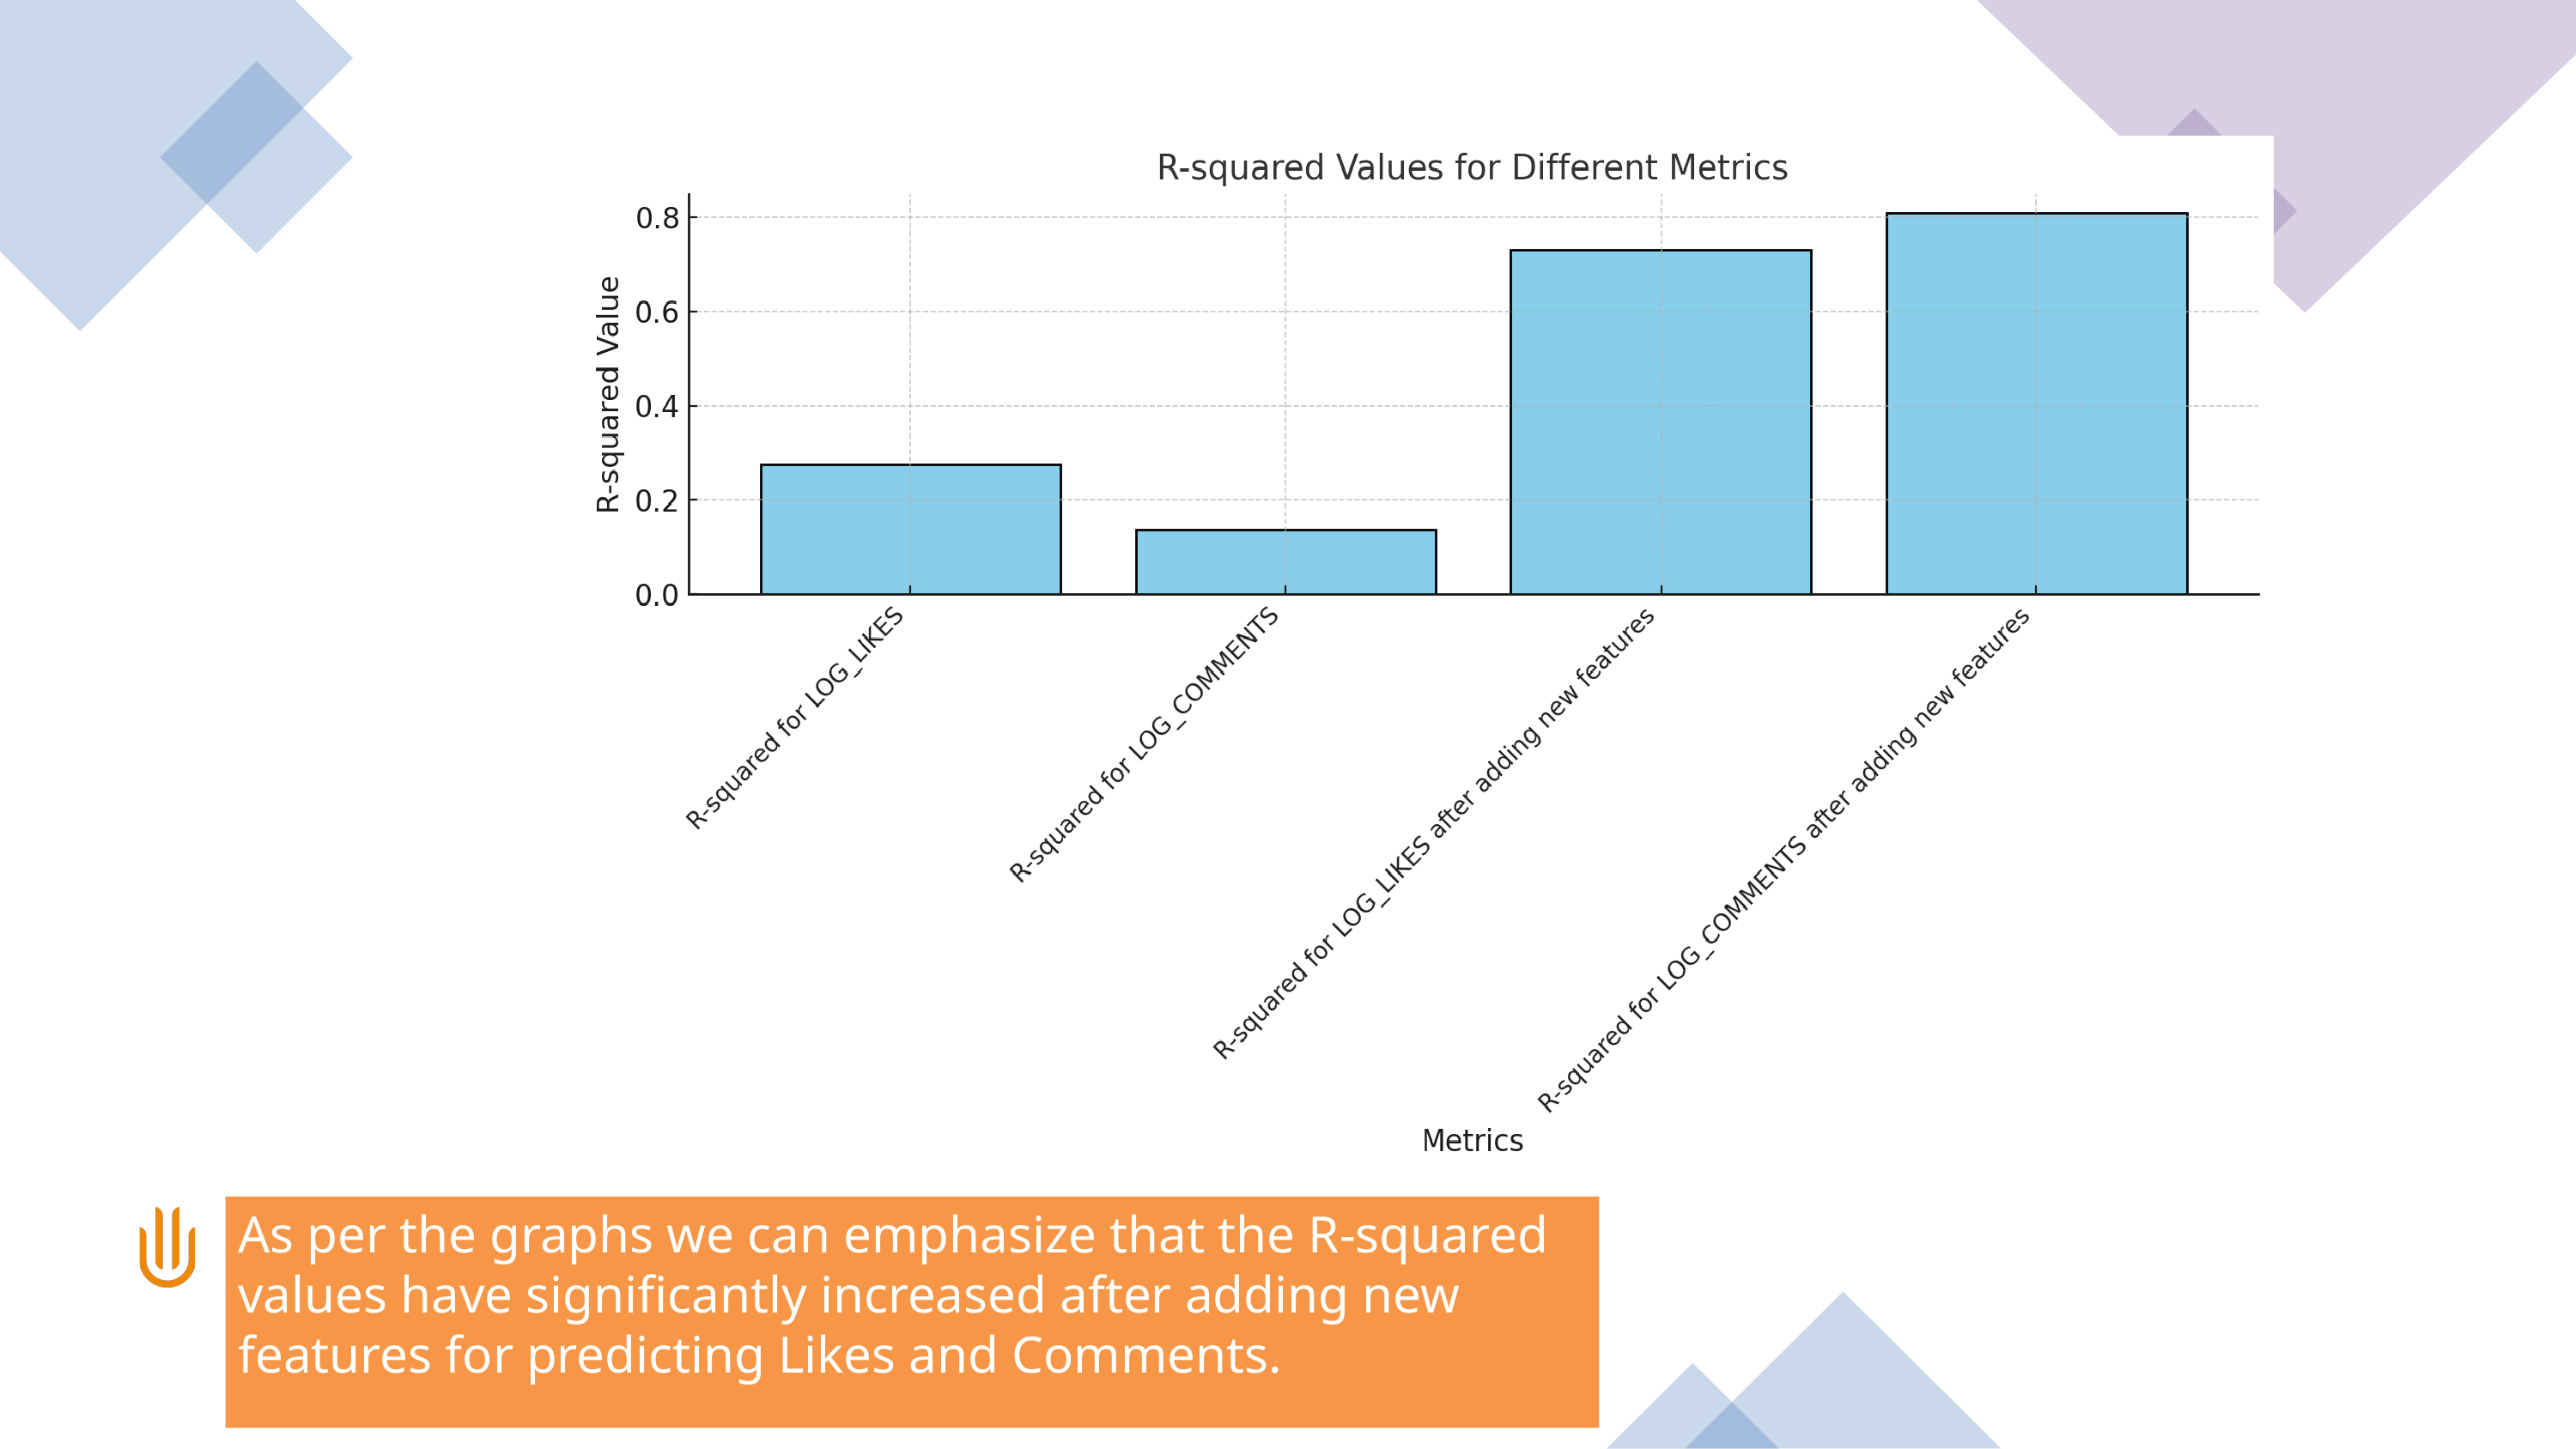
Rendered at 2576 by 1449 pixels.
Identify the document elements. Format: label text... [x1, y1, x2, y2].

text_box [0, 0, 2576, 1449]
text_box As per the graphs we can emphasize that the R-squared values have significantly increased after adding new features for predicting Likes and Comments. [225, 1196, 1600, 1428]
picture [579, 136, 2274, 1175]
text_box [1975, 0, 2576, 315]
text_box [1732, 1289, 2003, 1449]
text_box [158, 58, 355, 256]
text_box [139, 1207, 196, 1288]
text_box [0, 0, 355, 333]
text_box [1605, 1361, 1781, 1449]
